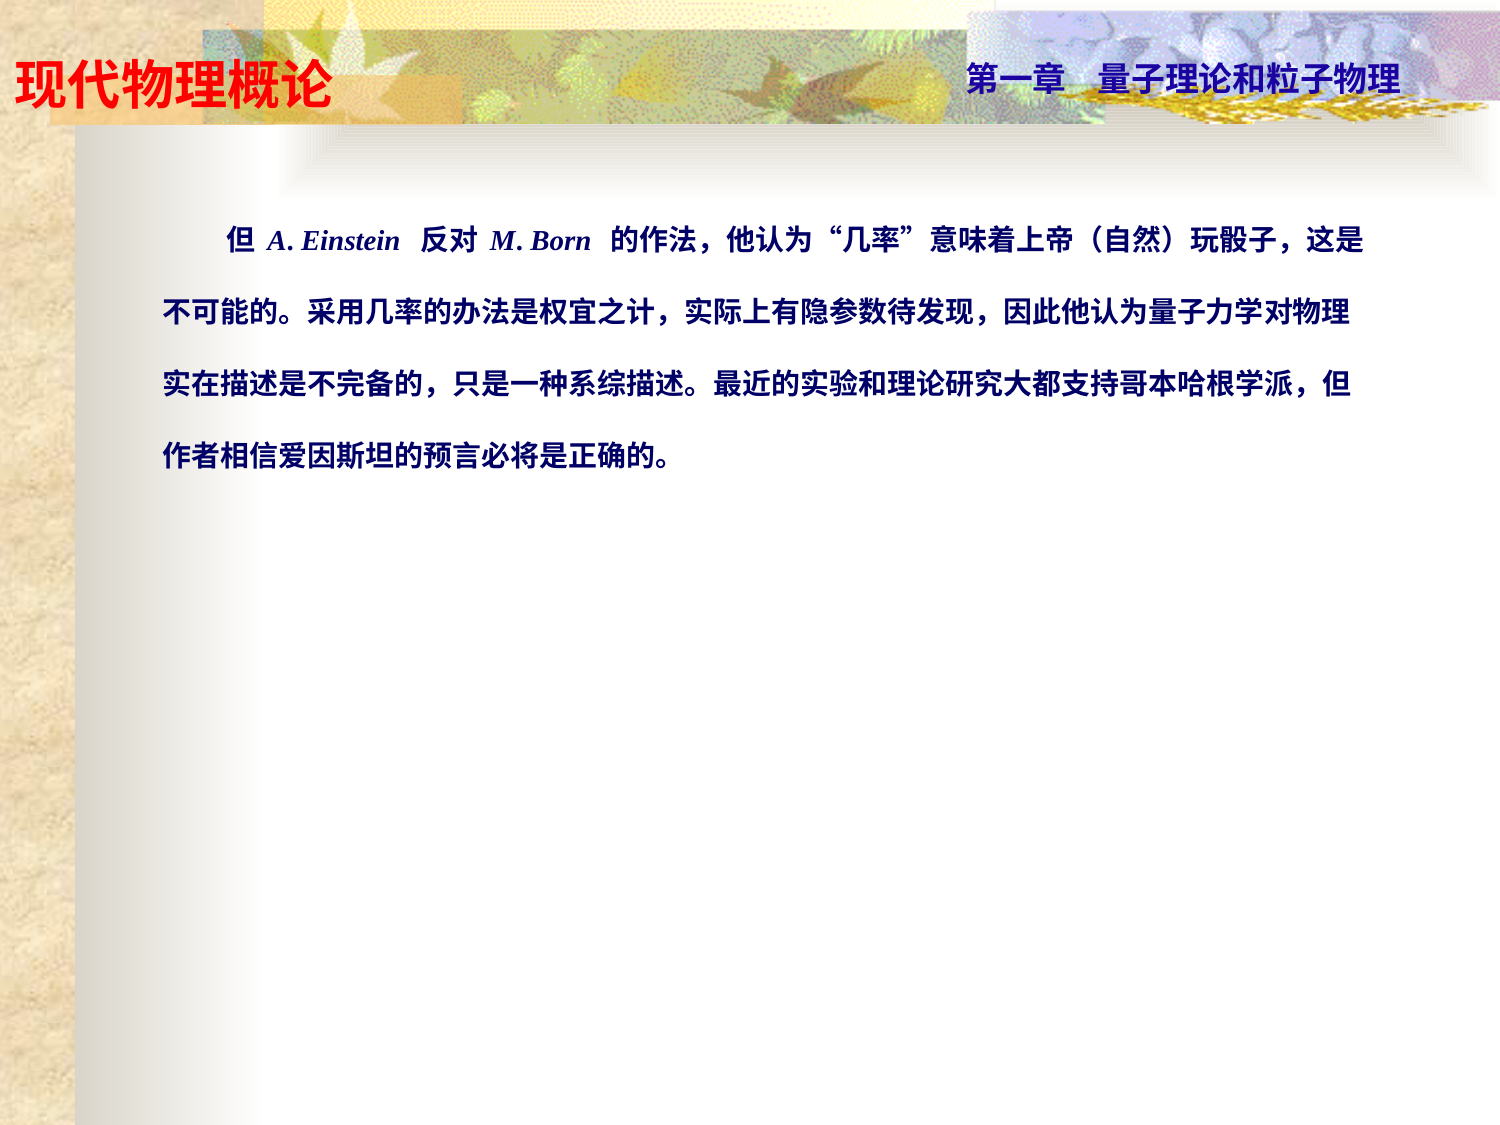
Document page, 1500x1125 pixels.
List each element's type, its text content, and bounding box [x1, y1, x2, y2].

picture [0, 0, 1500, 1125]
text_box 但A. Einstein 反对M. Born 的作法，他认为“几率”意味着上帝（自然）玩骰子，这是不可能的。采用几率的办法是权宜之计，实际上有隐参数待发现，因此他认为量子力学对物理实在描述是不完备的，只是一种系综描述。最近的实验和理论研究大都支持哥本哈根学派，但作者相信爱因斯坦的预言必将是正确的。 [147, 196, 1388, 499]
picture [310, 68, 320, 75]
